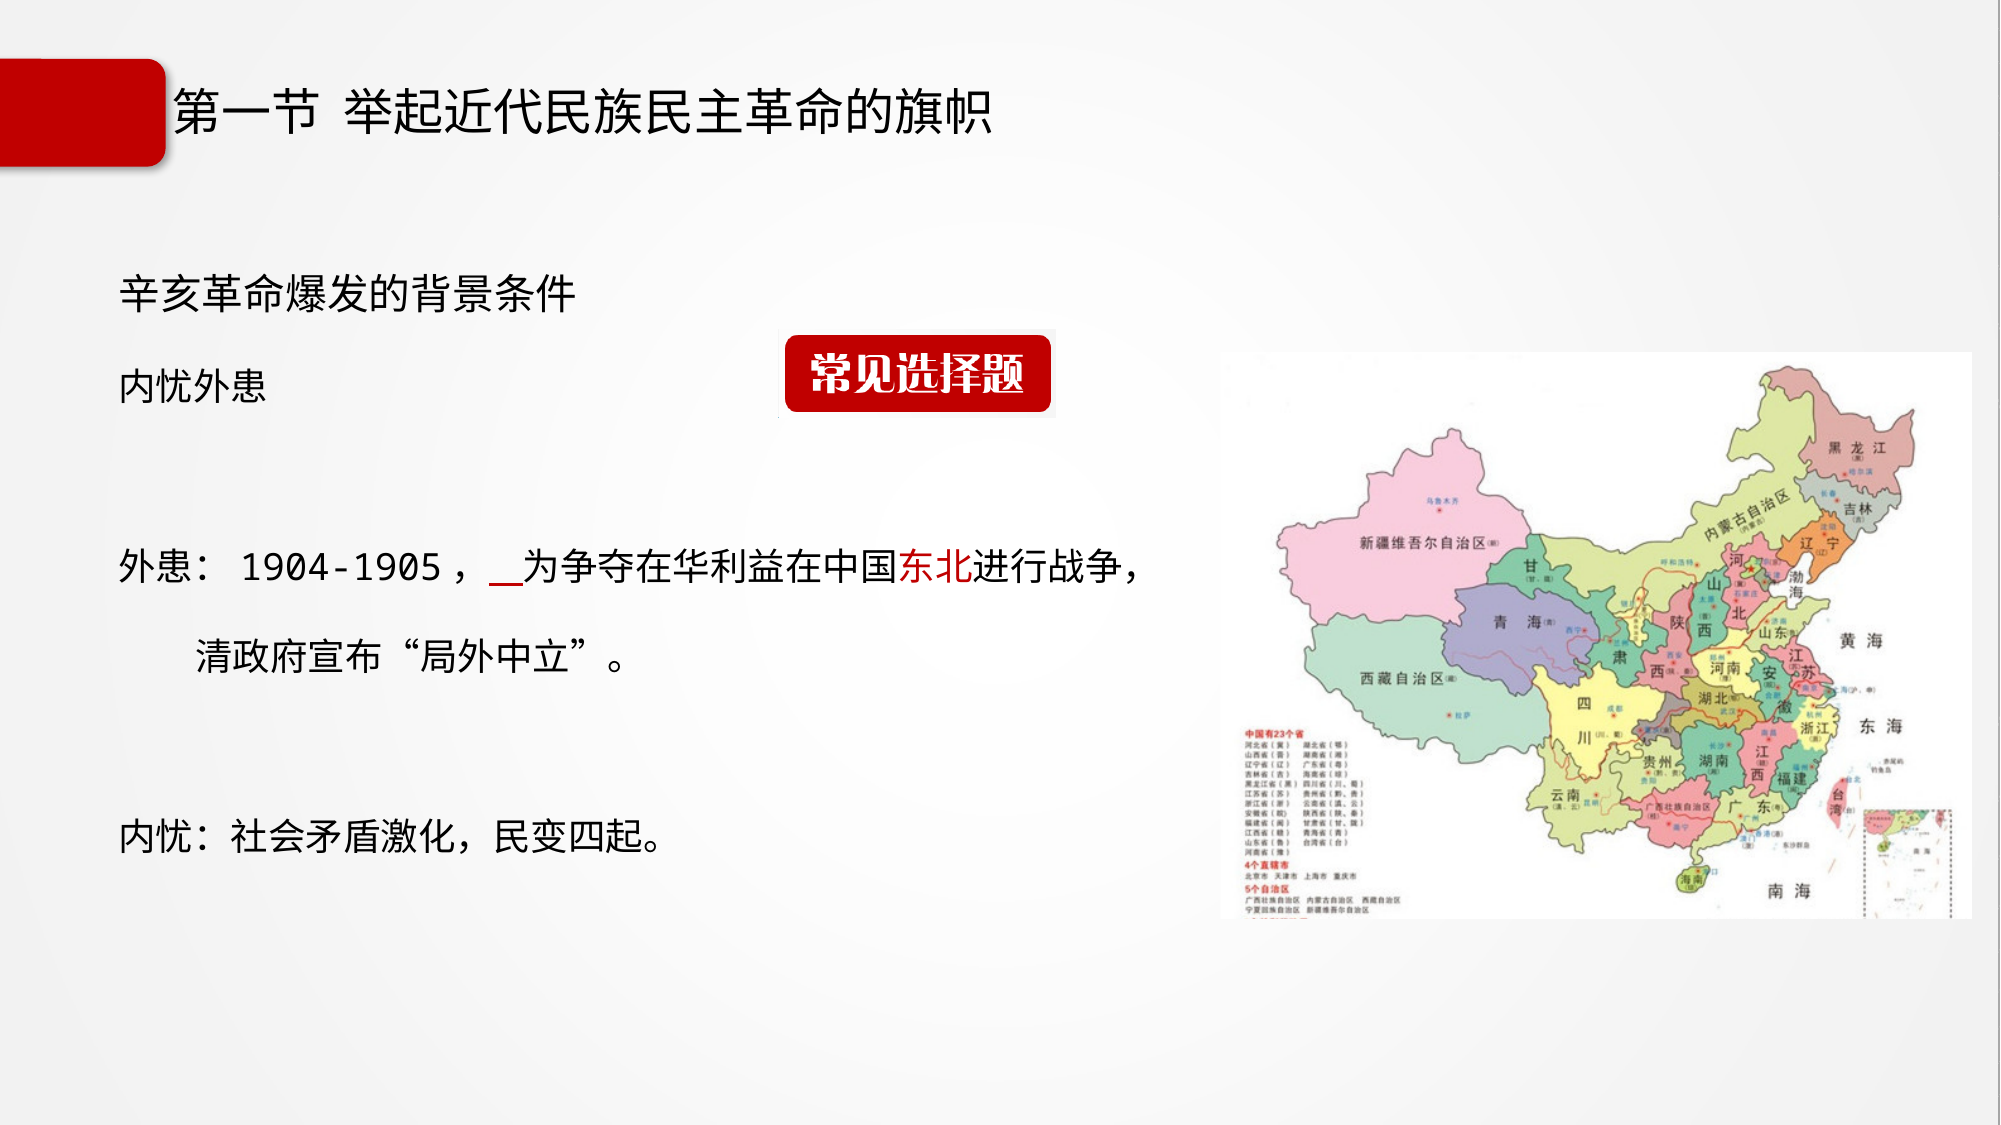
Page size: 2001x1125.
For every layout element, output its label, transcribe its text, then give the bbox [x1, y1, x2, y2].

title 第一节 举起近代民族民主革命的旗帜 [156, 69, 1829, 159]
list 辛亥革命爆发的背景条件 内忧外患 外患：1904-1905， 为争夺在华利益在中国东北进行战争， 清政府宣布“局外中立”。 内忧：社会矛盾激化，民变四起。 [103, 210, 1829, 1021]
picture [0, 0, 1998, 1125]
